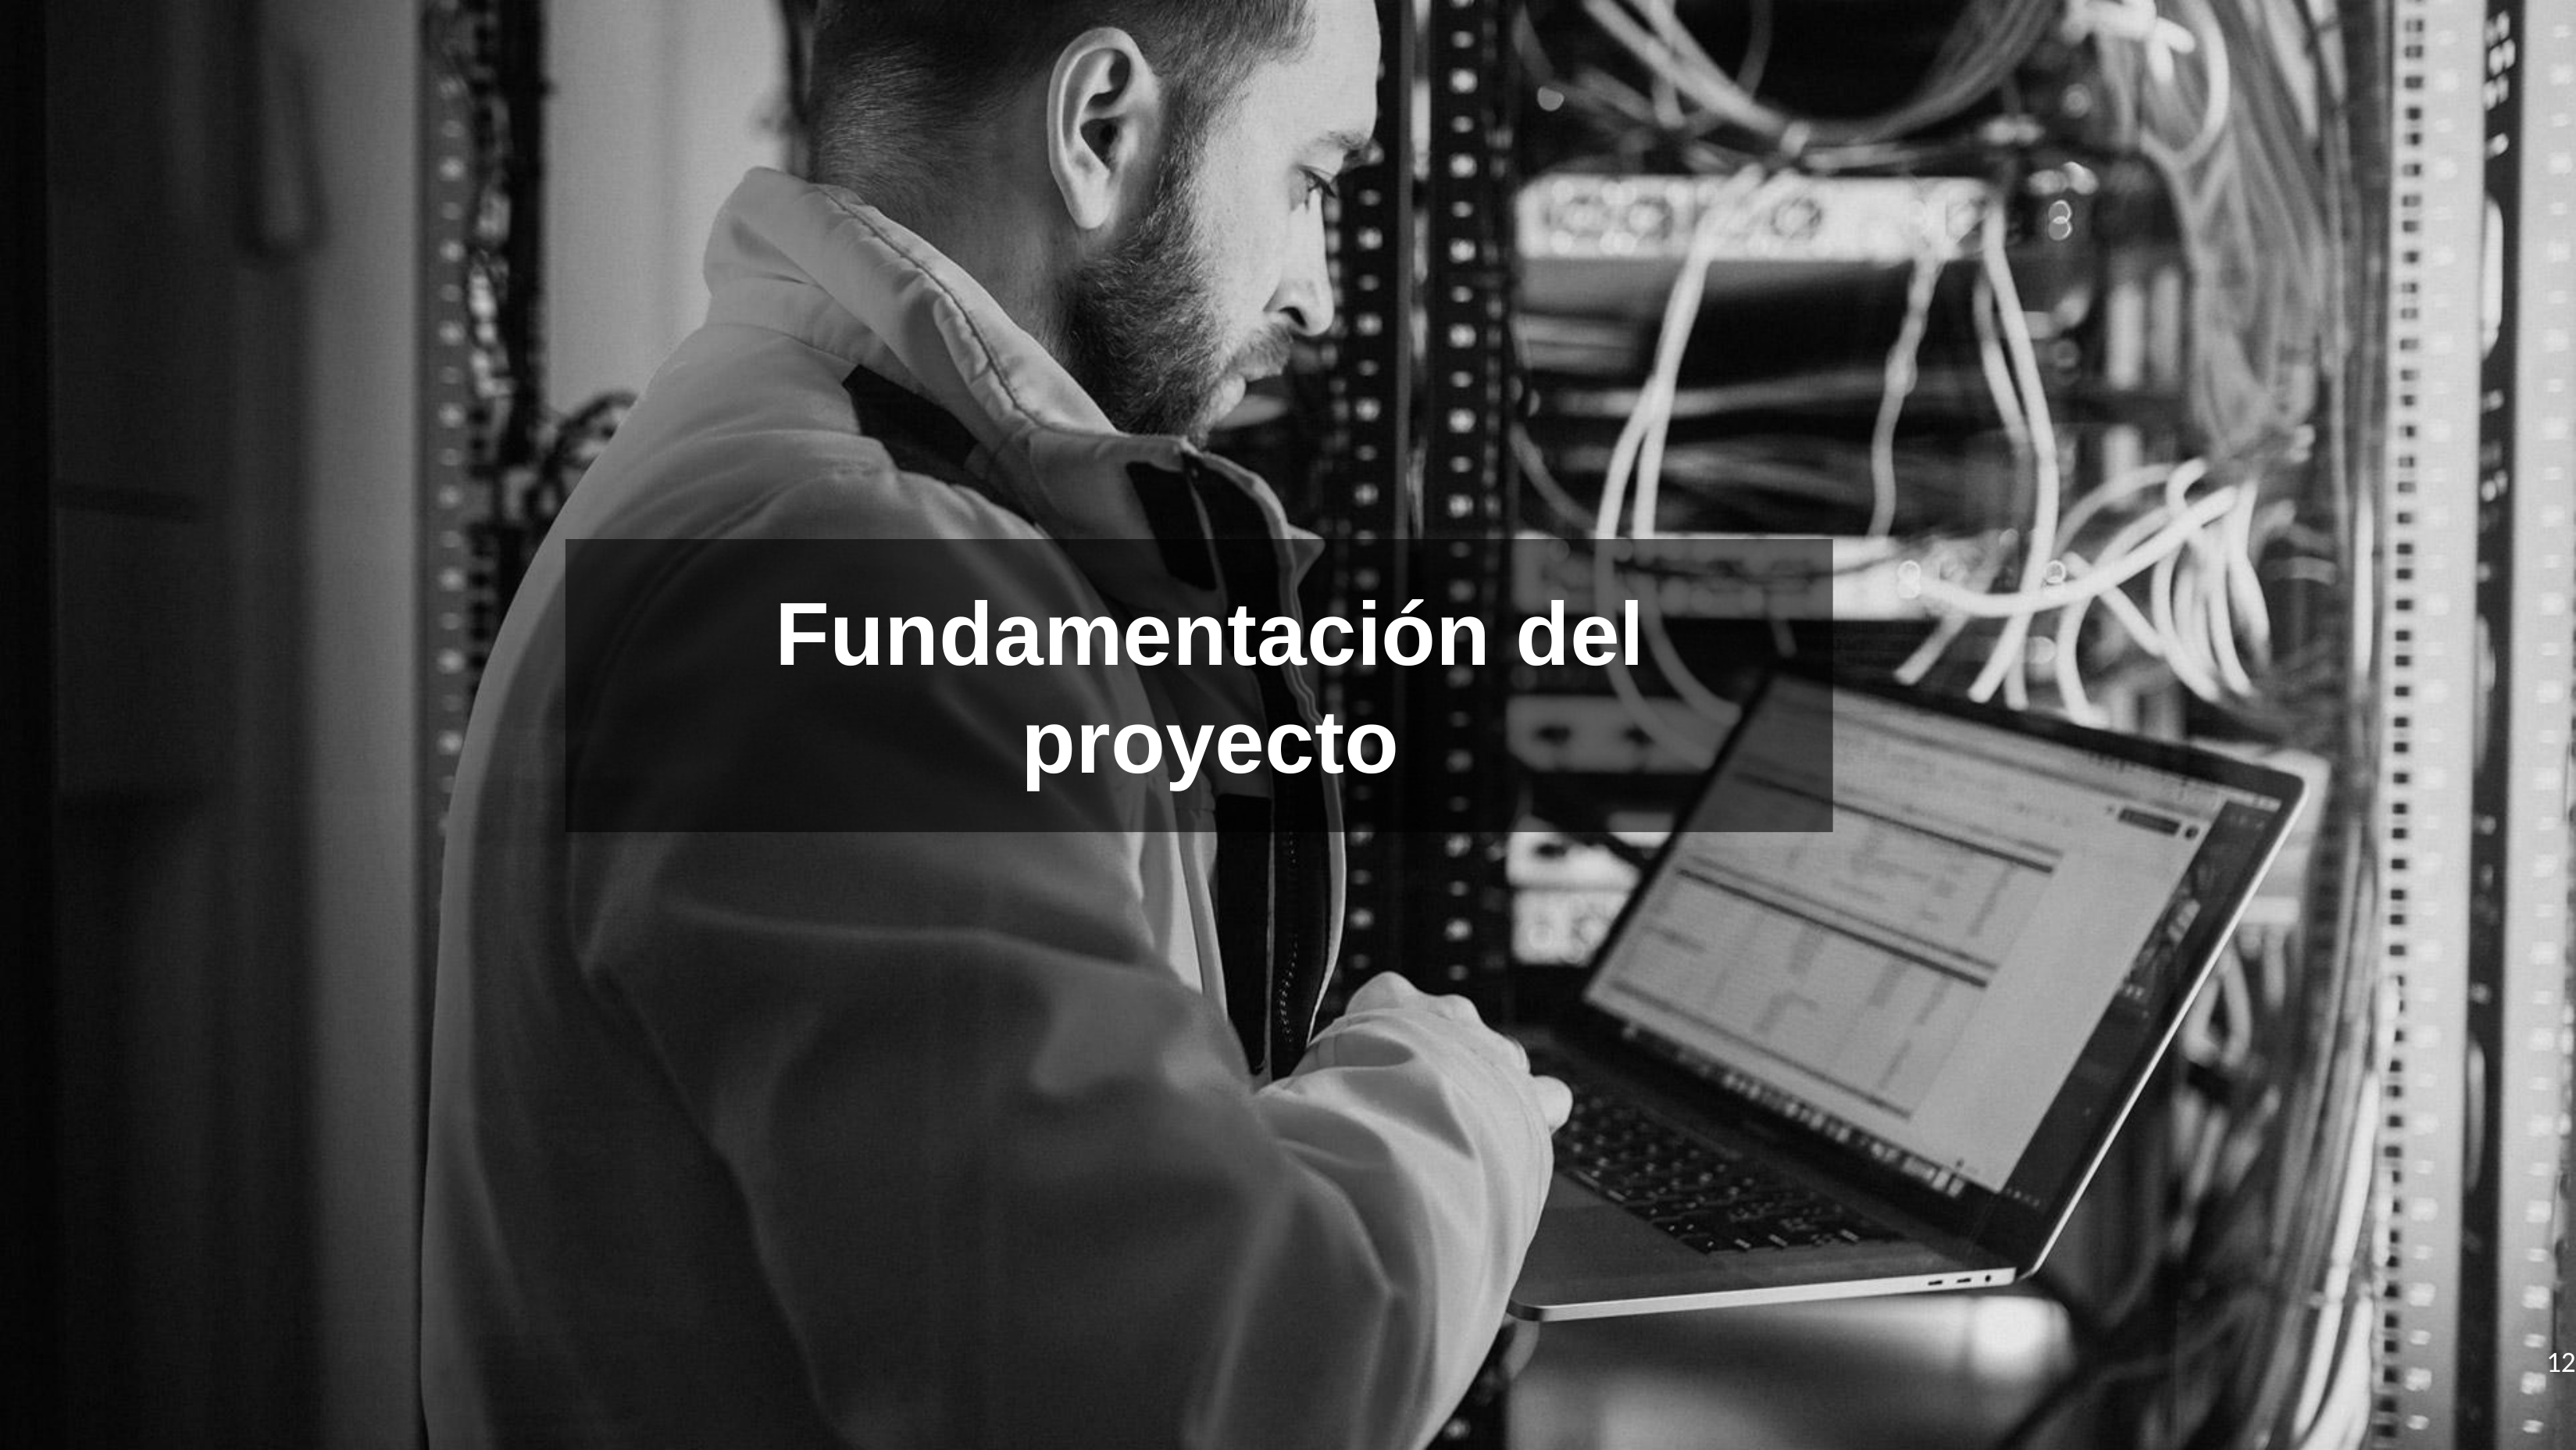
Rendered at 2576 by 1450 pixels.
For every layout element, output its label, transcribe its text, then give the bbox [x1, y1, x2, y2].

title Fundamentación del proyecto [577, 576, 1844, 819]
picture [0, 0, 2576, 1450]
slide_number ‹#› [2141, 1343, 2576, 1450]
